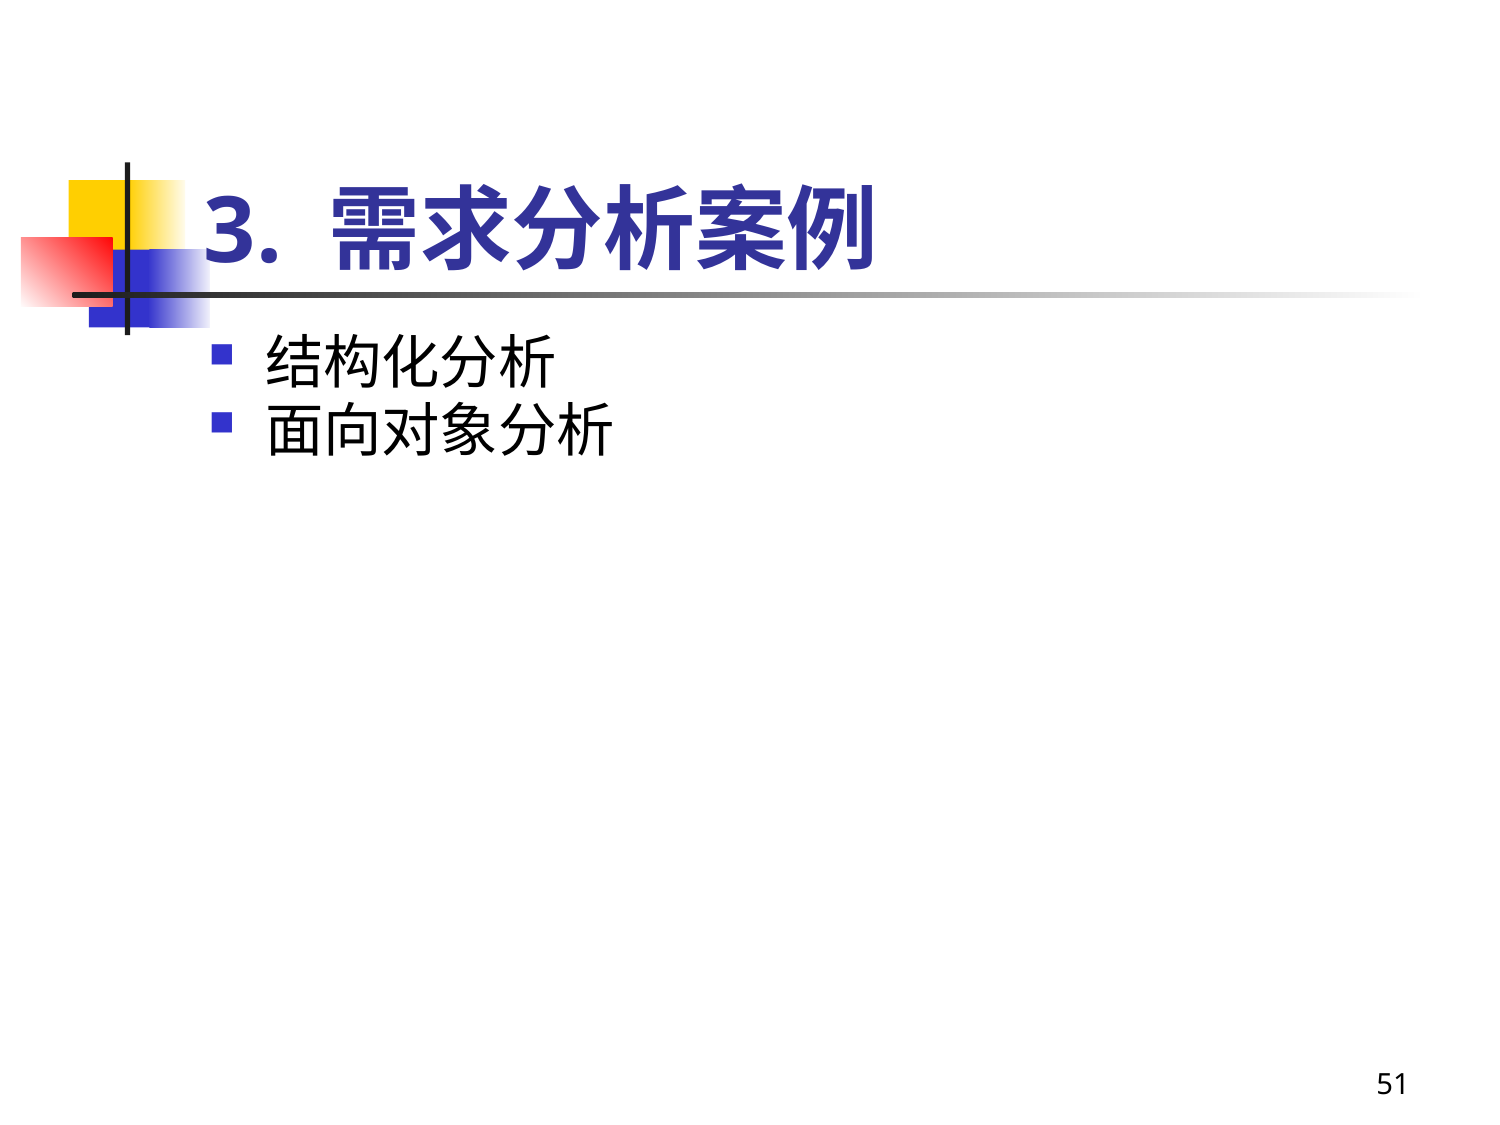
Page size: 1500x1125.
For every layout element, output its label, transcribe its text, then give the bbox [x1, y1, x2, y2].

slide_number 51 [1112, 1037, 1425, 1113]
title 3. 需求分析案例 [188, 101, 1468, 289]
list 结构化分析 面向对象分析 [193, 331, 1469, 1006]
